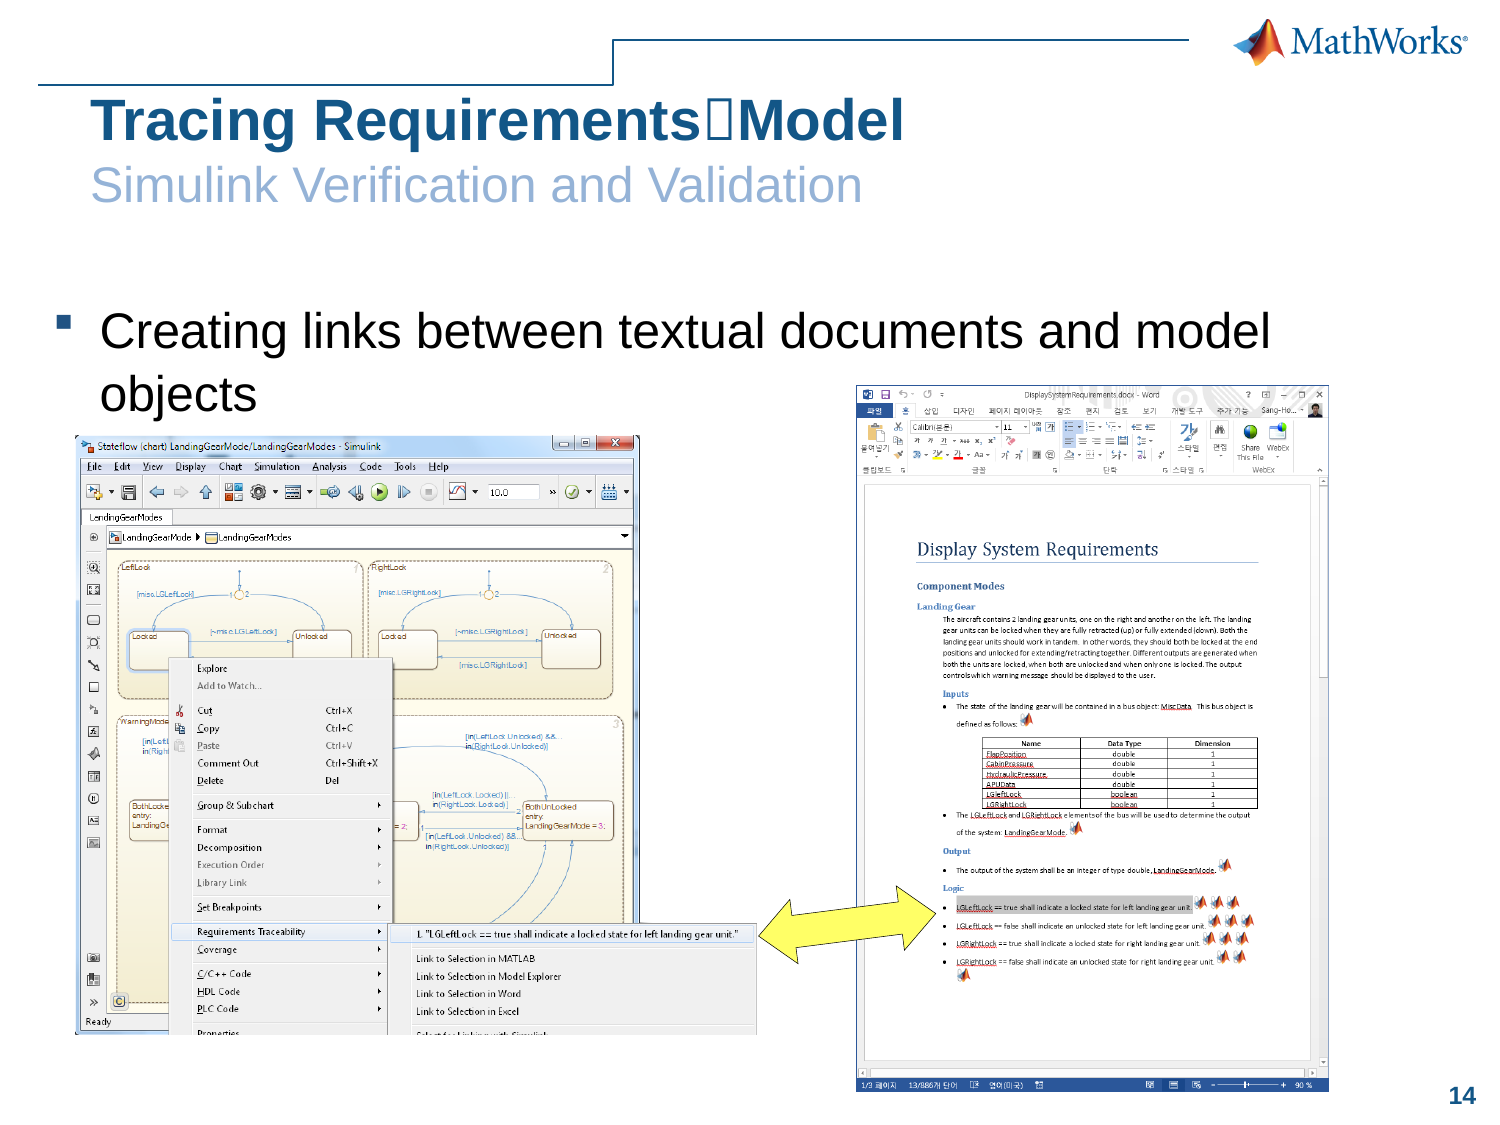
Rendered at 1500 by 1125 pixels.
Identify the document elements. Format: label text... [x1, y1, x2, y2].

text_box Tracing RequirementsModel Simulink Verification and Validation [75, 74, 1400, 238]
text_box [760, 899, 850, 964]
picture [856, 385, 1329, 1092]
text_box Creating links between textual documents and model objects [38, 288, 1402, 414]
picture [74, 434, 757, 1035]
picture [1226, 7, 1483, 78]
